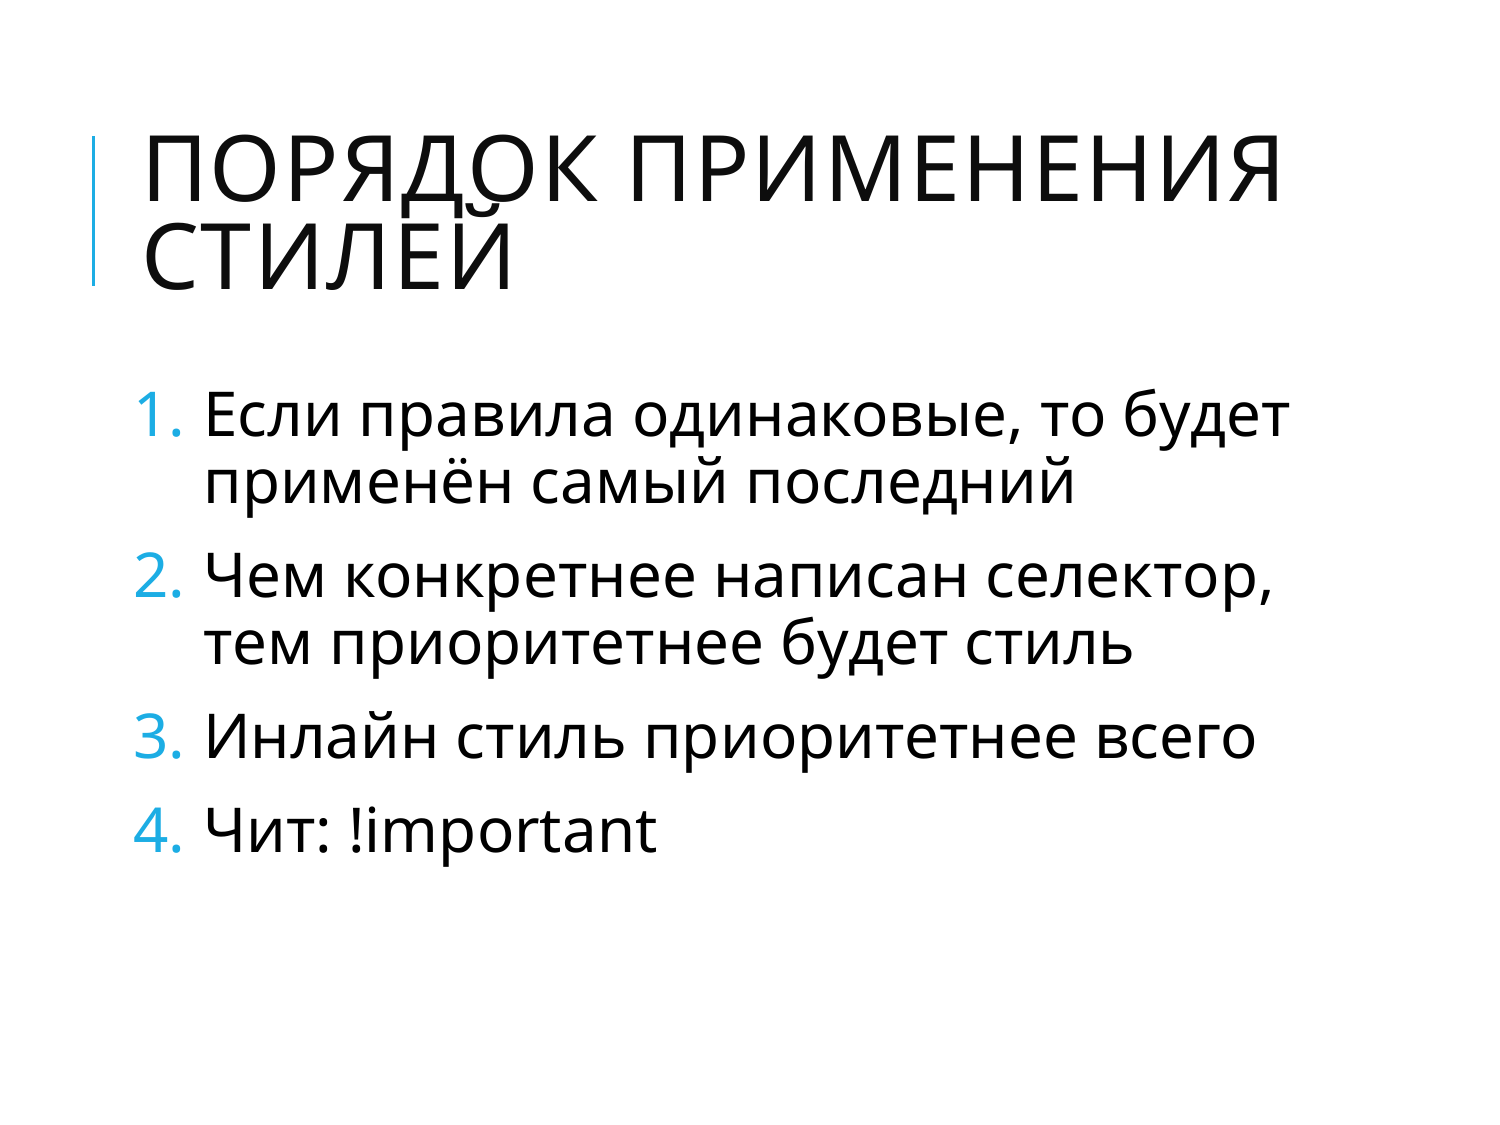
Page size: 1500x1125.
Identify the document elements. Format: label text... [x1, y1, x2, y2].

list Если правила одинаковые, то будет применён самый последний Чем конкретнее написан селектор, тем приоритетнее будет стиль Инлайн стиль приоритетнее всего Чит: !important [126, 375, 1322, 1035]
title Порядок применения стилей [126, 96, 1322, 342]
